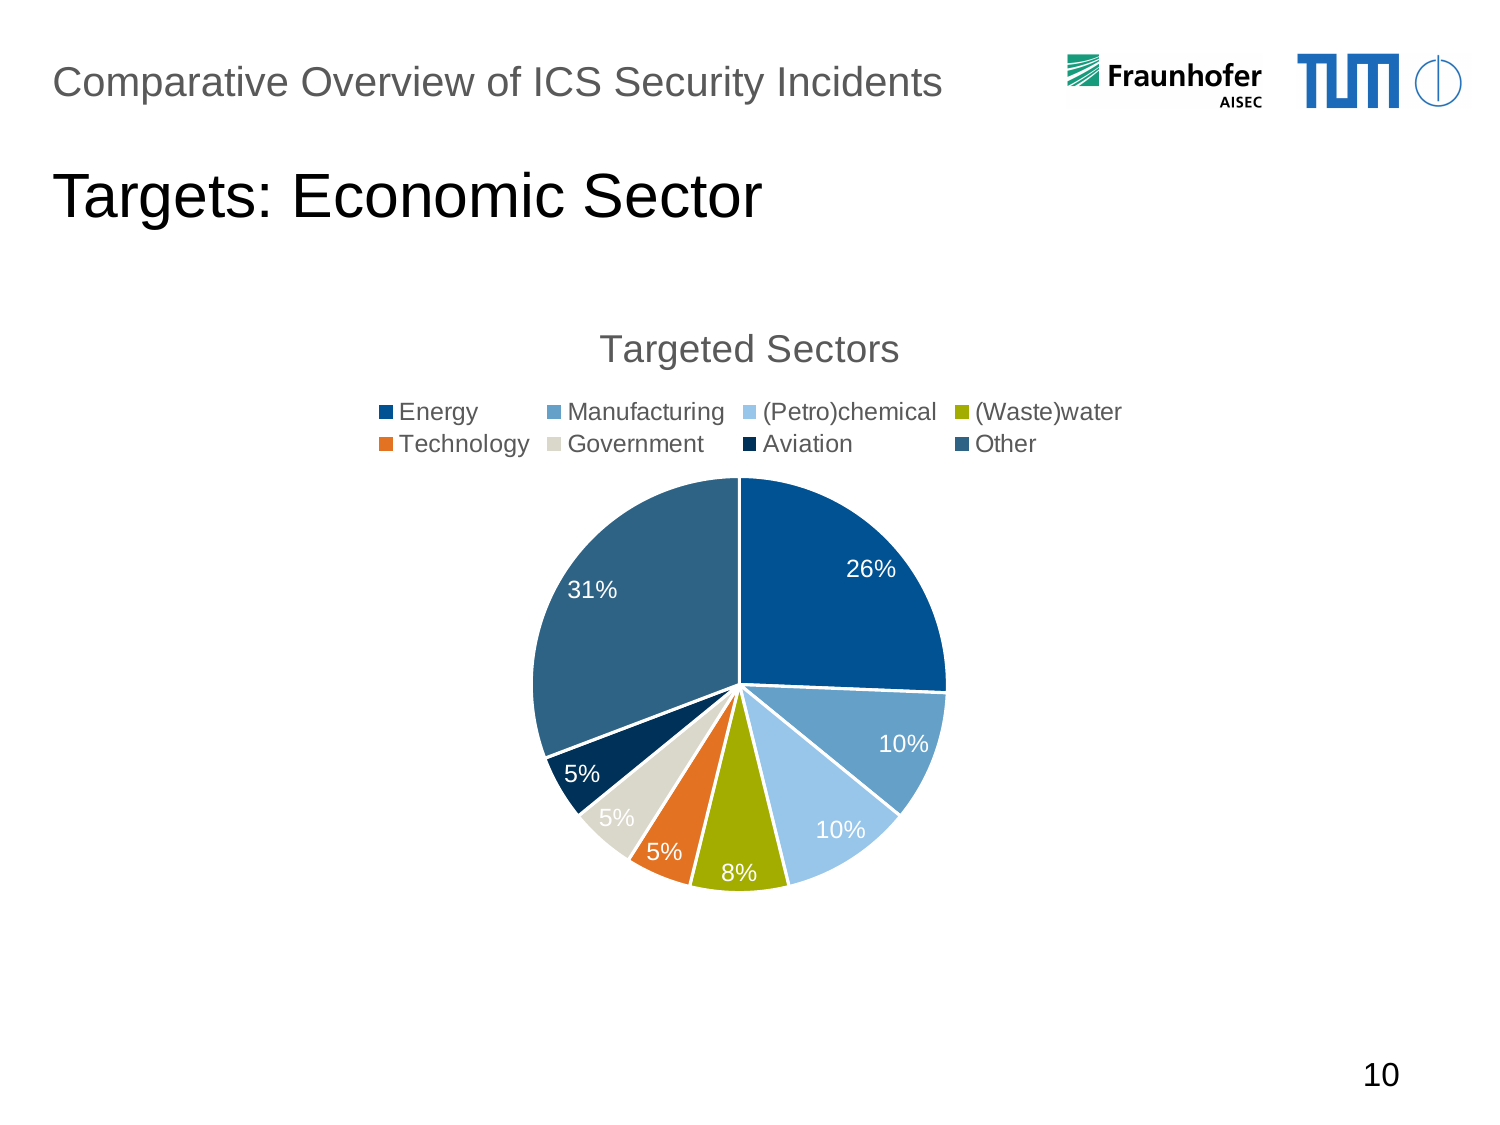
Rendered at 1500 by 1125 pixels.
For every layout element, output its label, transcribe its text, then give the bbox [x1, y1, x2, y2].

chart [51, 293, 1449, 942]
text_box Comparative Overview of ICS Security Incidents [52, 37, 951, 105]
picture [1066, 53, 1263, 109]
picture [1296, 53, 1472, 109]
text_box 10 [1362, 1047, 1500, 1094]
title Targets: Economic Sector [52, 162, 1449, 231]
